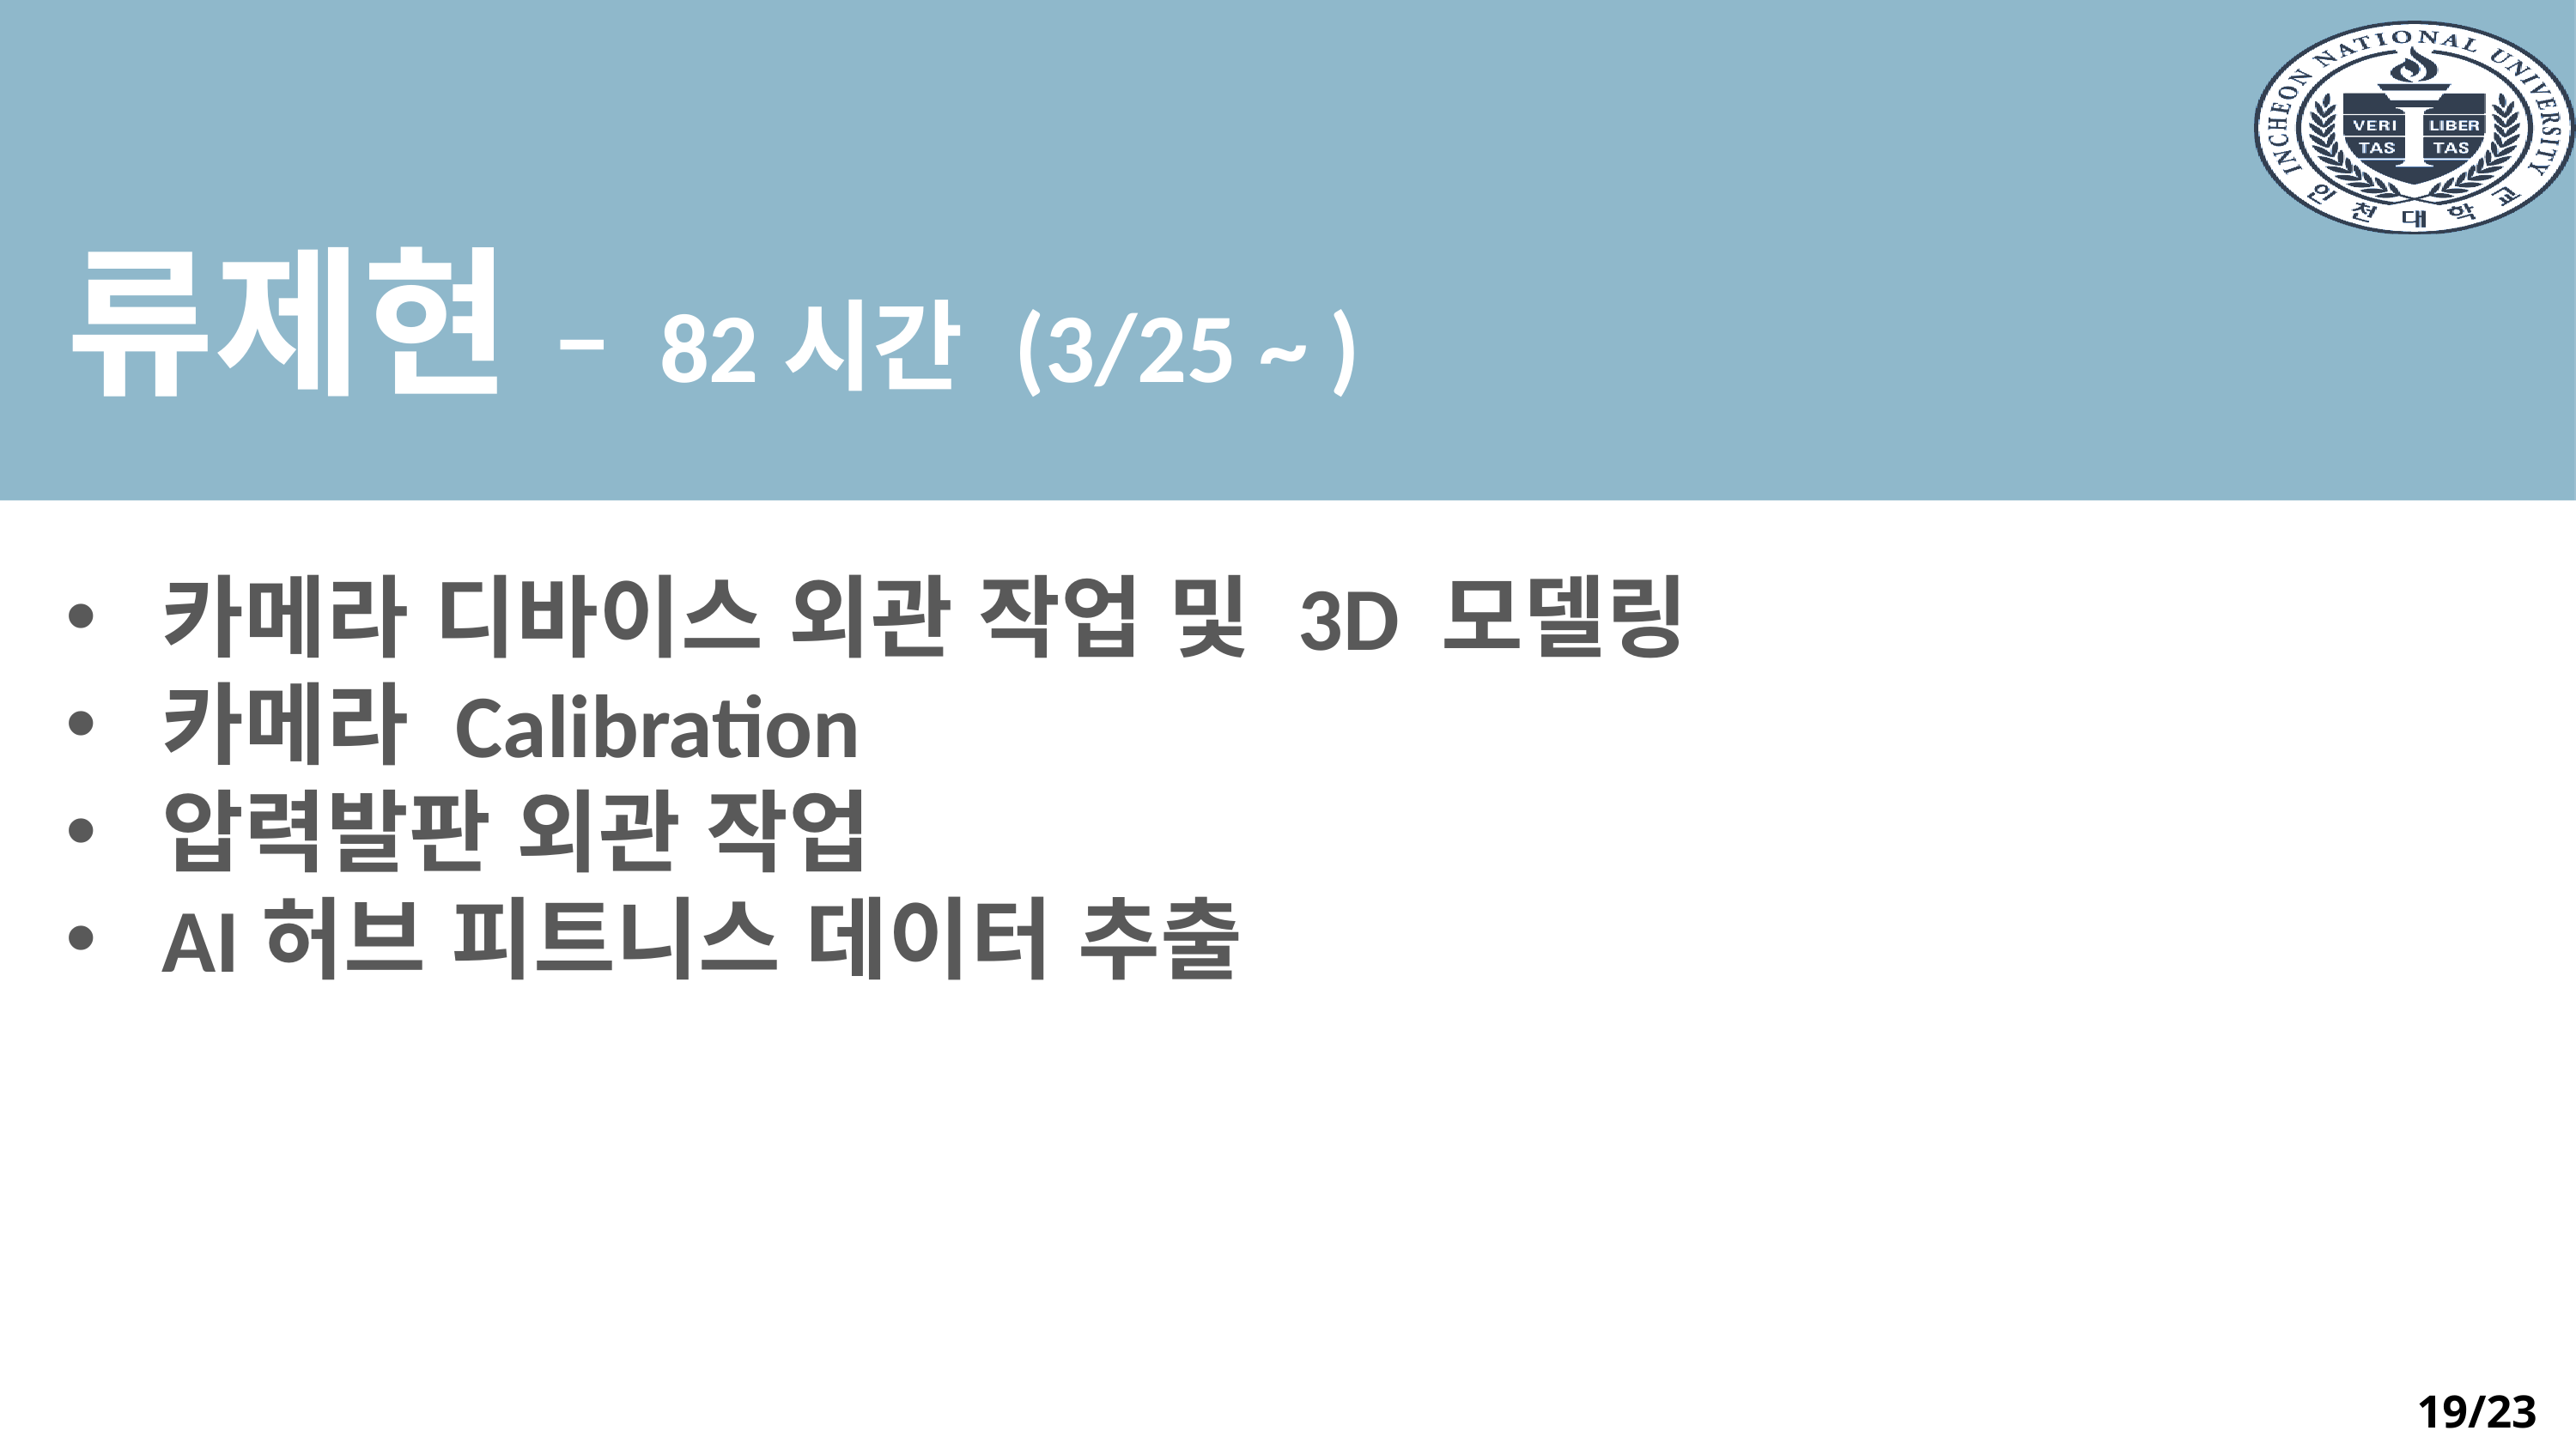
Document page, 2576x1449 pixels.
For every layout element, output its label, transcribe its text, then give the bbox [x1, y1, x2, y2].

picture [2253, 21, 2576, 235]
text_box 카메라 디바이스 외관 작업 및 3D 모델링 카메라 Calibration 압력발판 외관 작업 AI허브 피트니스 데이터 추출 [52, 510, 1803, 997]
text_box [0, 0, 2576, 500]
text_box 19/23 [2383, 1376, 2572, 1443]
